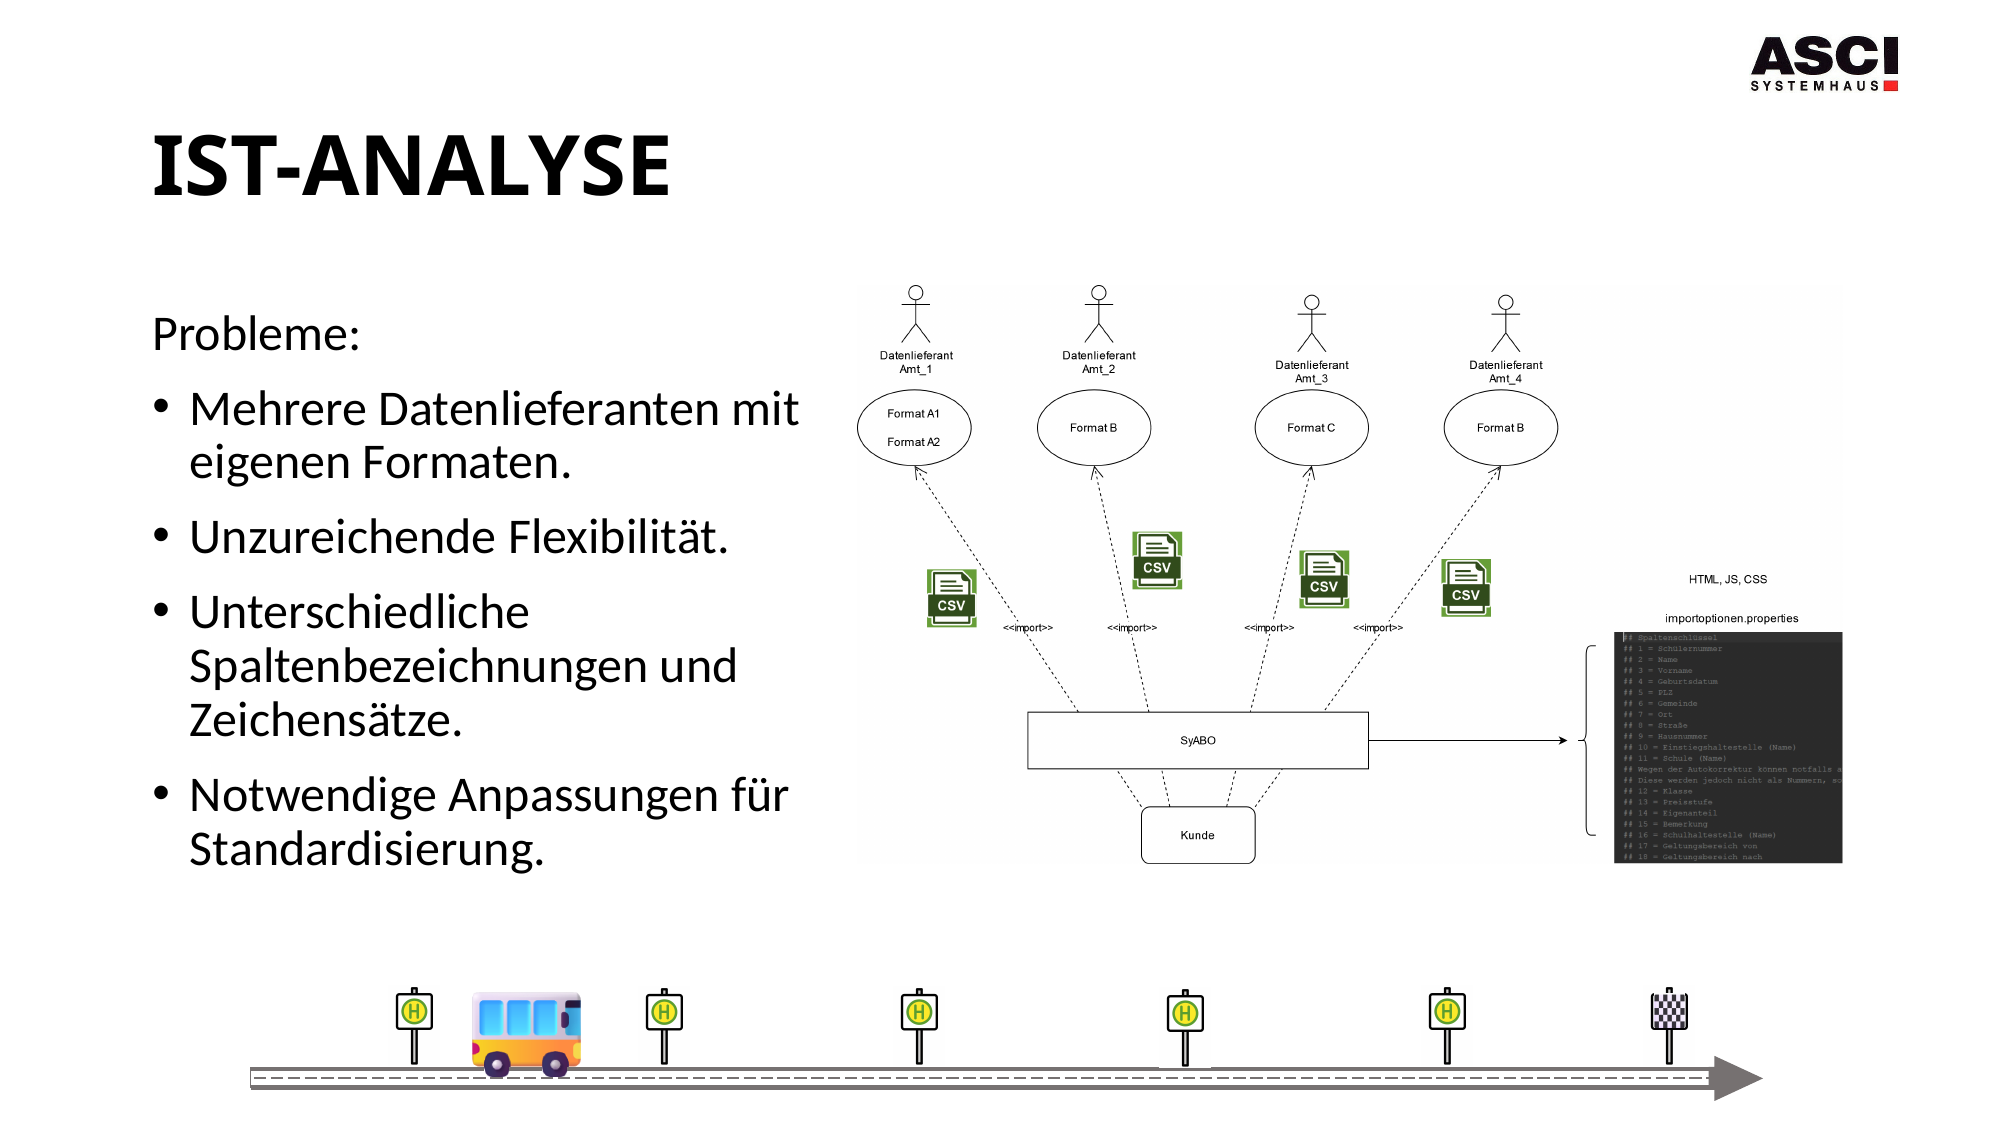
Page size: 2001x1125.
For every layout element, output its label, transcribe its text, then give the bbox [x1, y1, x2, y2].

picture [893, 986, 945, 1066]
title IST-ANALYSE [137, 59, 1863, 278]
picture [1749, 34, 1900, 93]
picture [462, 980, 596, 1077]
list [857, 285, 1843, 864]
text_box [1643, 985, 1695, 1066]
text_box [1708, 1055, 1764, 1101]
picture [1159, 987, 1211, 1068]
list Probleme: Mehrere Datenlieferanten mit eigenen Formaten. Unzureichende Flexibilität. Unterschiedliche Spaltenbezeichnungen und Zeichensätze. Notwendige Anpassungen für Standardisierung. [137, 299, 988, 1014]
picture [387, 985, 440, 1066]
picture [1421, 985, 1473, 1066]
picture [638, 986, 690, 1066]
